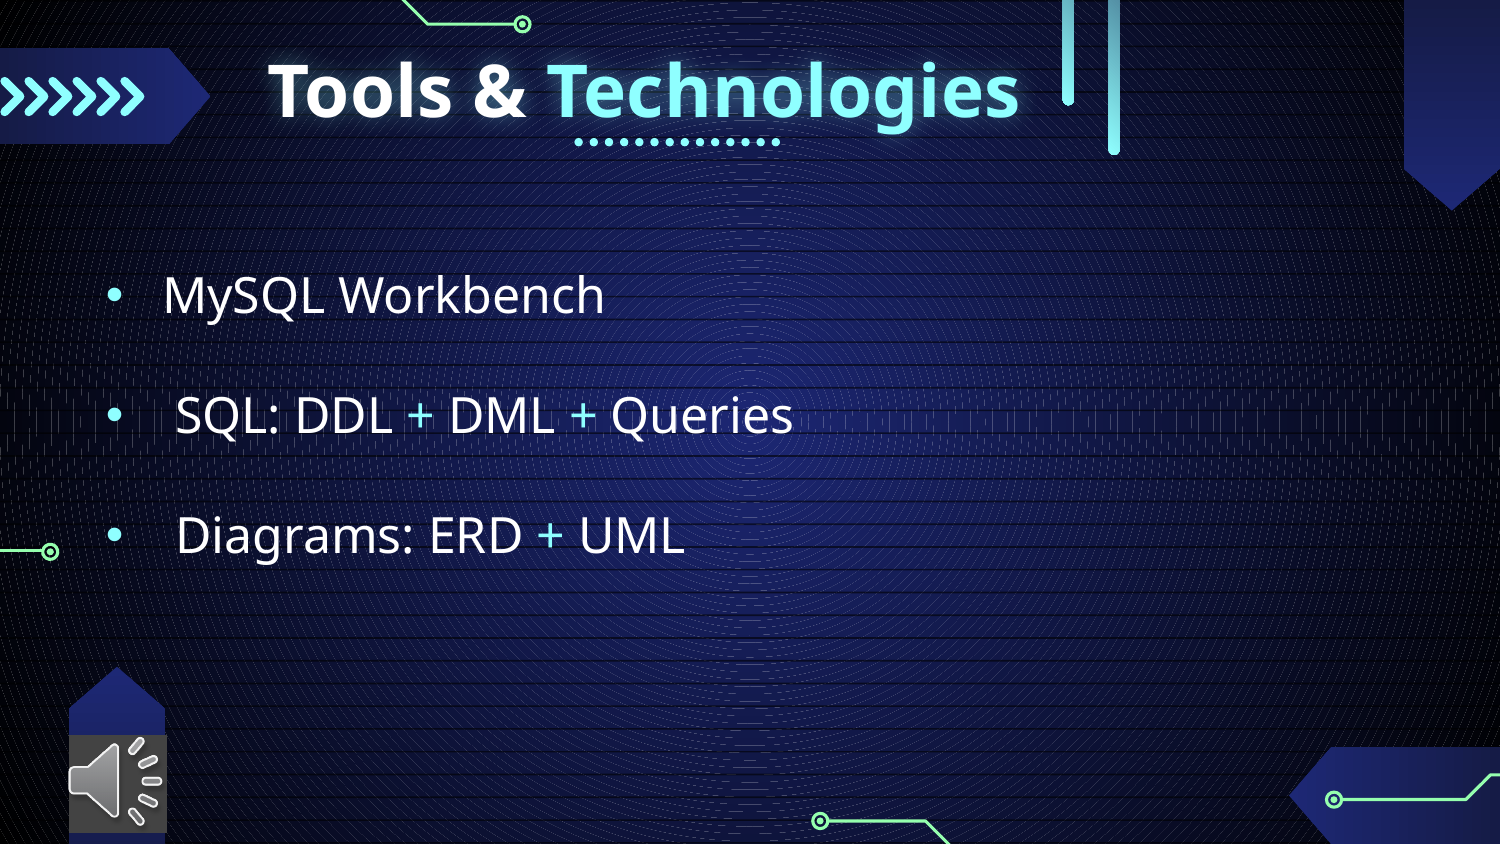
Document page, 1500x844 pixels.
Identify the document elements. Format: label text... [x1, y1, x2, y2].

picture [67, 733, 169, 835]
subtitle MySQL Workbench SQL: DDL + DML + Queries Diagrams: ERD + UML [67, 200, 1025, 628]
title Tools & Technologies [187, 41, 1102, 136]
